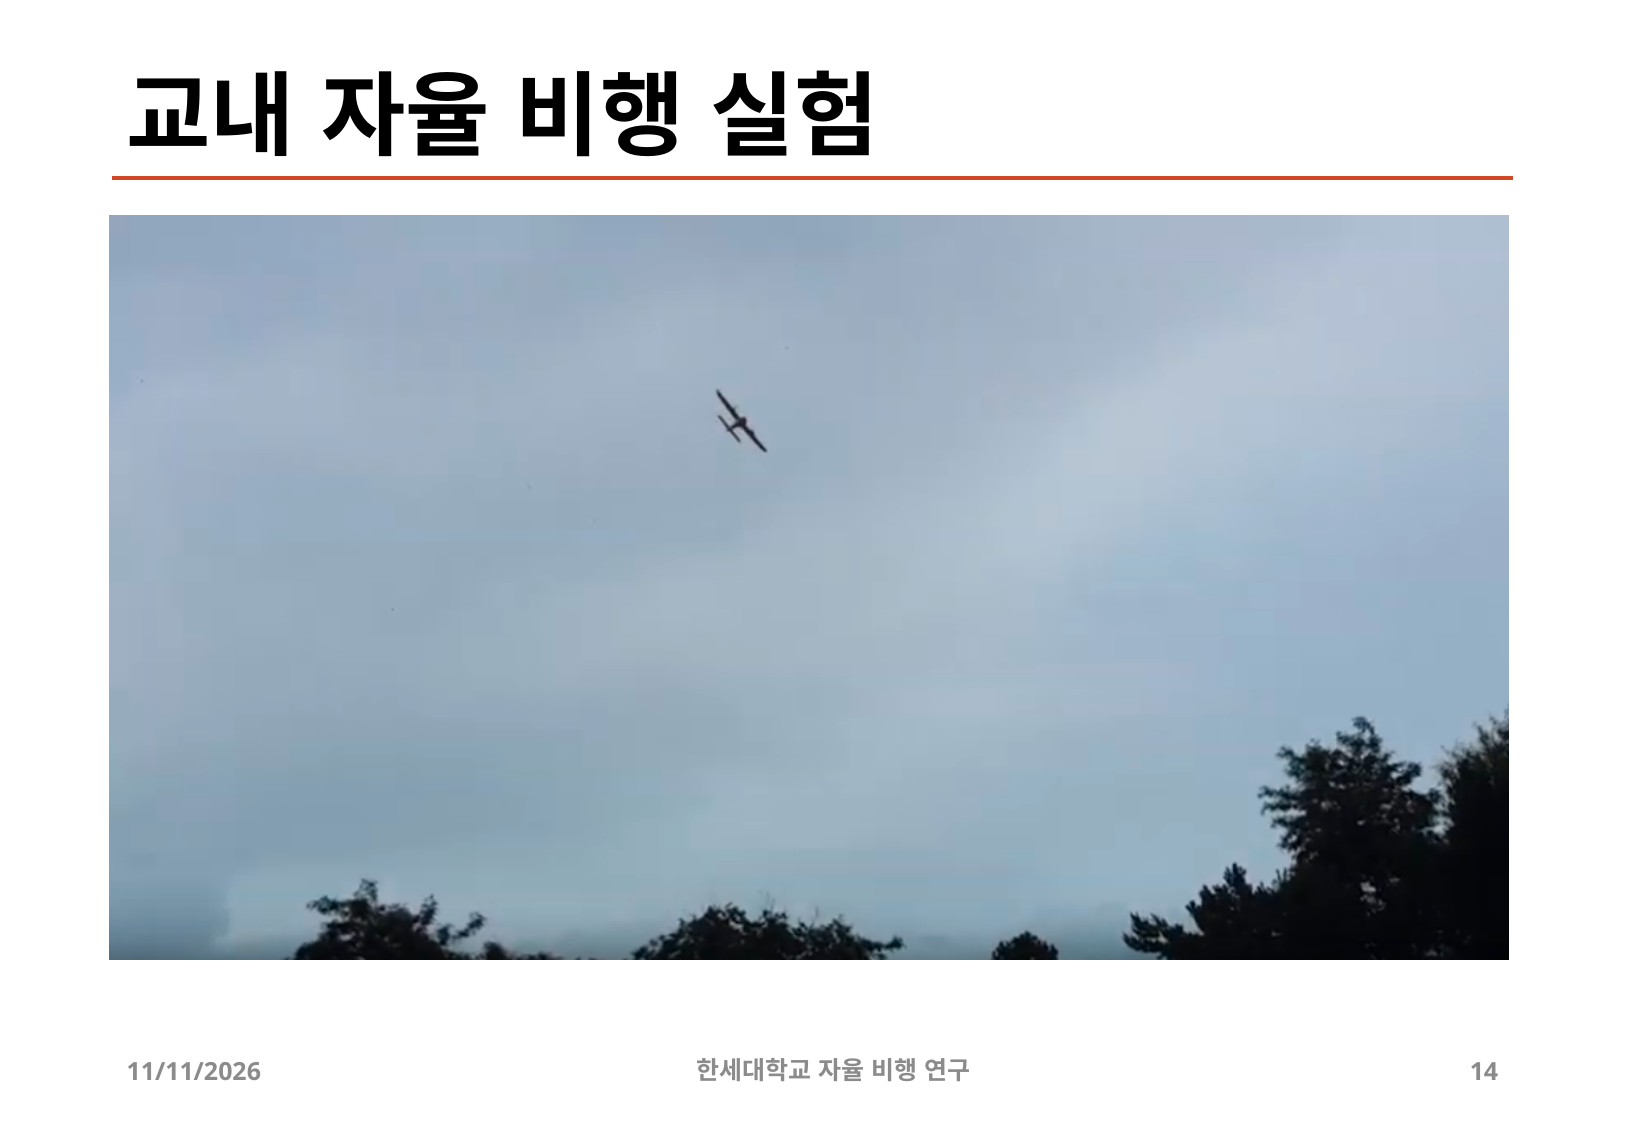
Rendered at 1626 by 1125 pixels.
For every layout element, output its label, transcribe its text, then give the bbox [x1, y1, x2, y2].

footer 한세대학교 자율 비행 연구 [667, 1042, 1000, 1103]
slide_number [111, 1042, 303, 1103]
slide_number 14 [1433, 1042, 1514, 1103]
picture [109, 215, 1509, 960]
title 교내 자율 비행 실험 [111, 59, 1514, 179]
